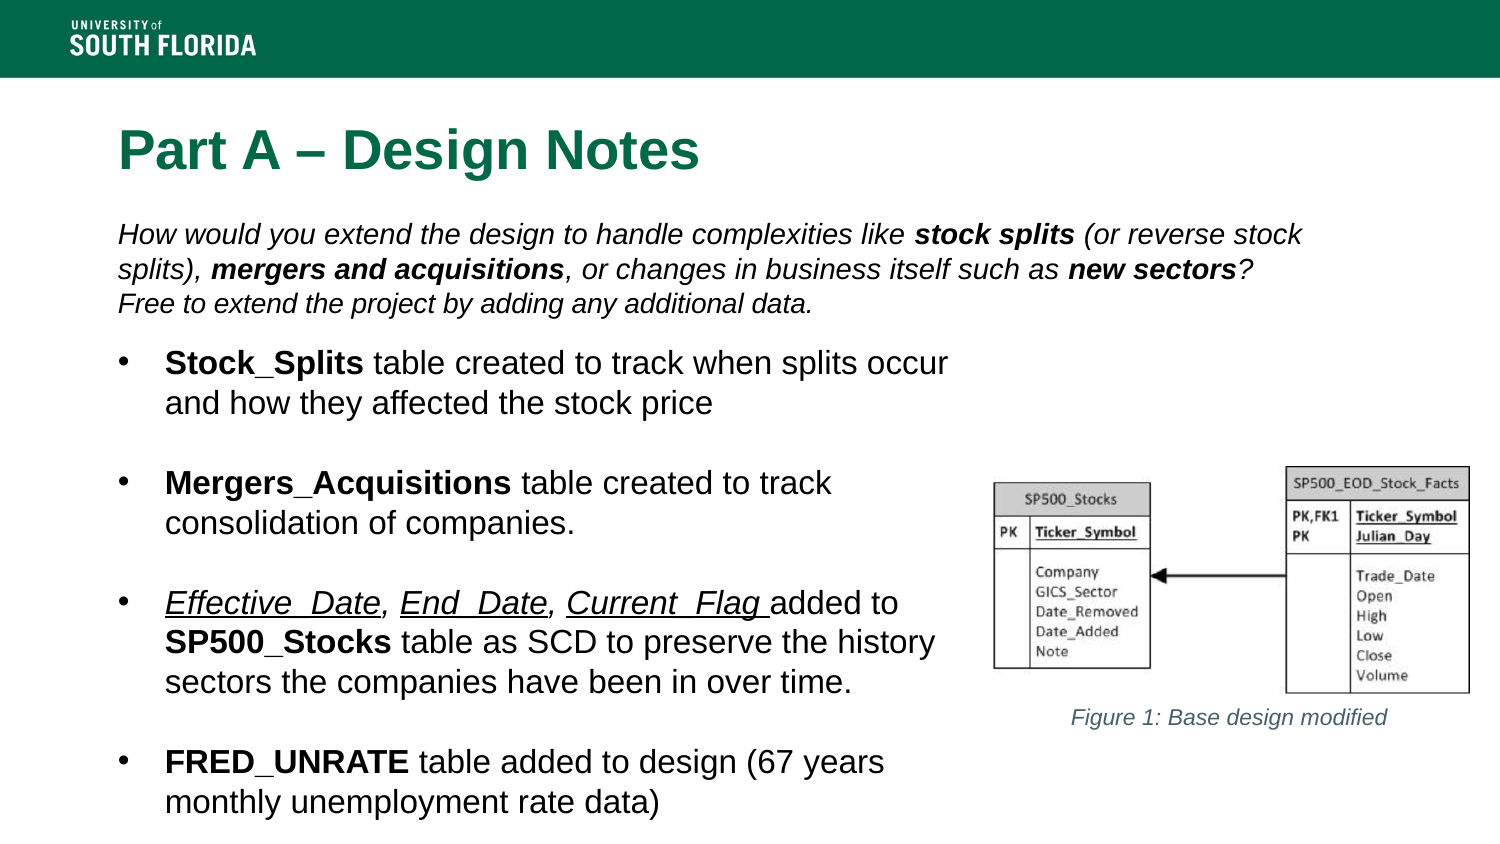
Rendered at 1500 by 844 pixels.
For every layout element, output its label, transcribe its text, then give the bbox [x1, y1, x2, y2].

text_box Stock_Splits table created to track when splits occur and how they affected the stock price Mergers_Acquisitions table created to track consolidation of companies. Effective_Date, End_Date, Current_Flag added to SP500_Stocks table as SCD to preserve the history sectors the companies have been in over time. FRED_UNRATE table added to design (67 years monthly unemployment rate data) [103, 333, 988, 828]
picture [0, 0, 1500, 844]
text_box How would you extend the design to handle complexities like stock splits (or reverse stock splits), mergers and acquisitions, or changes in business itself such as new sectors? Free to extend the project by adding any additional data. [103, 207, 1397, 327]
text_box Figure 1: Base design modified [1056, 698, 1403, 737]
title Part A – Design Notes [103, 94, 1397, 207]
